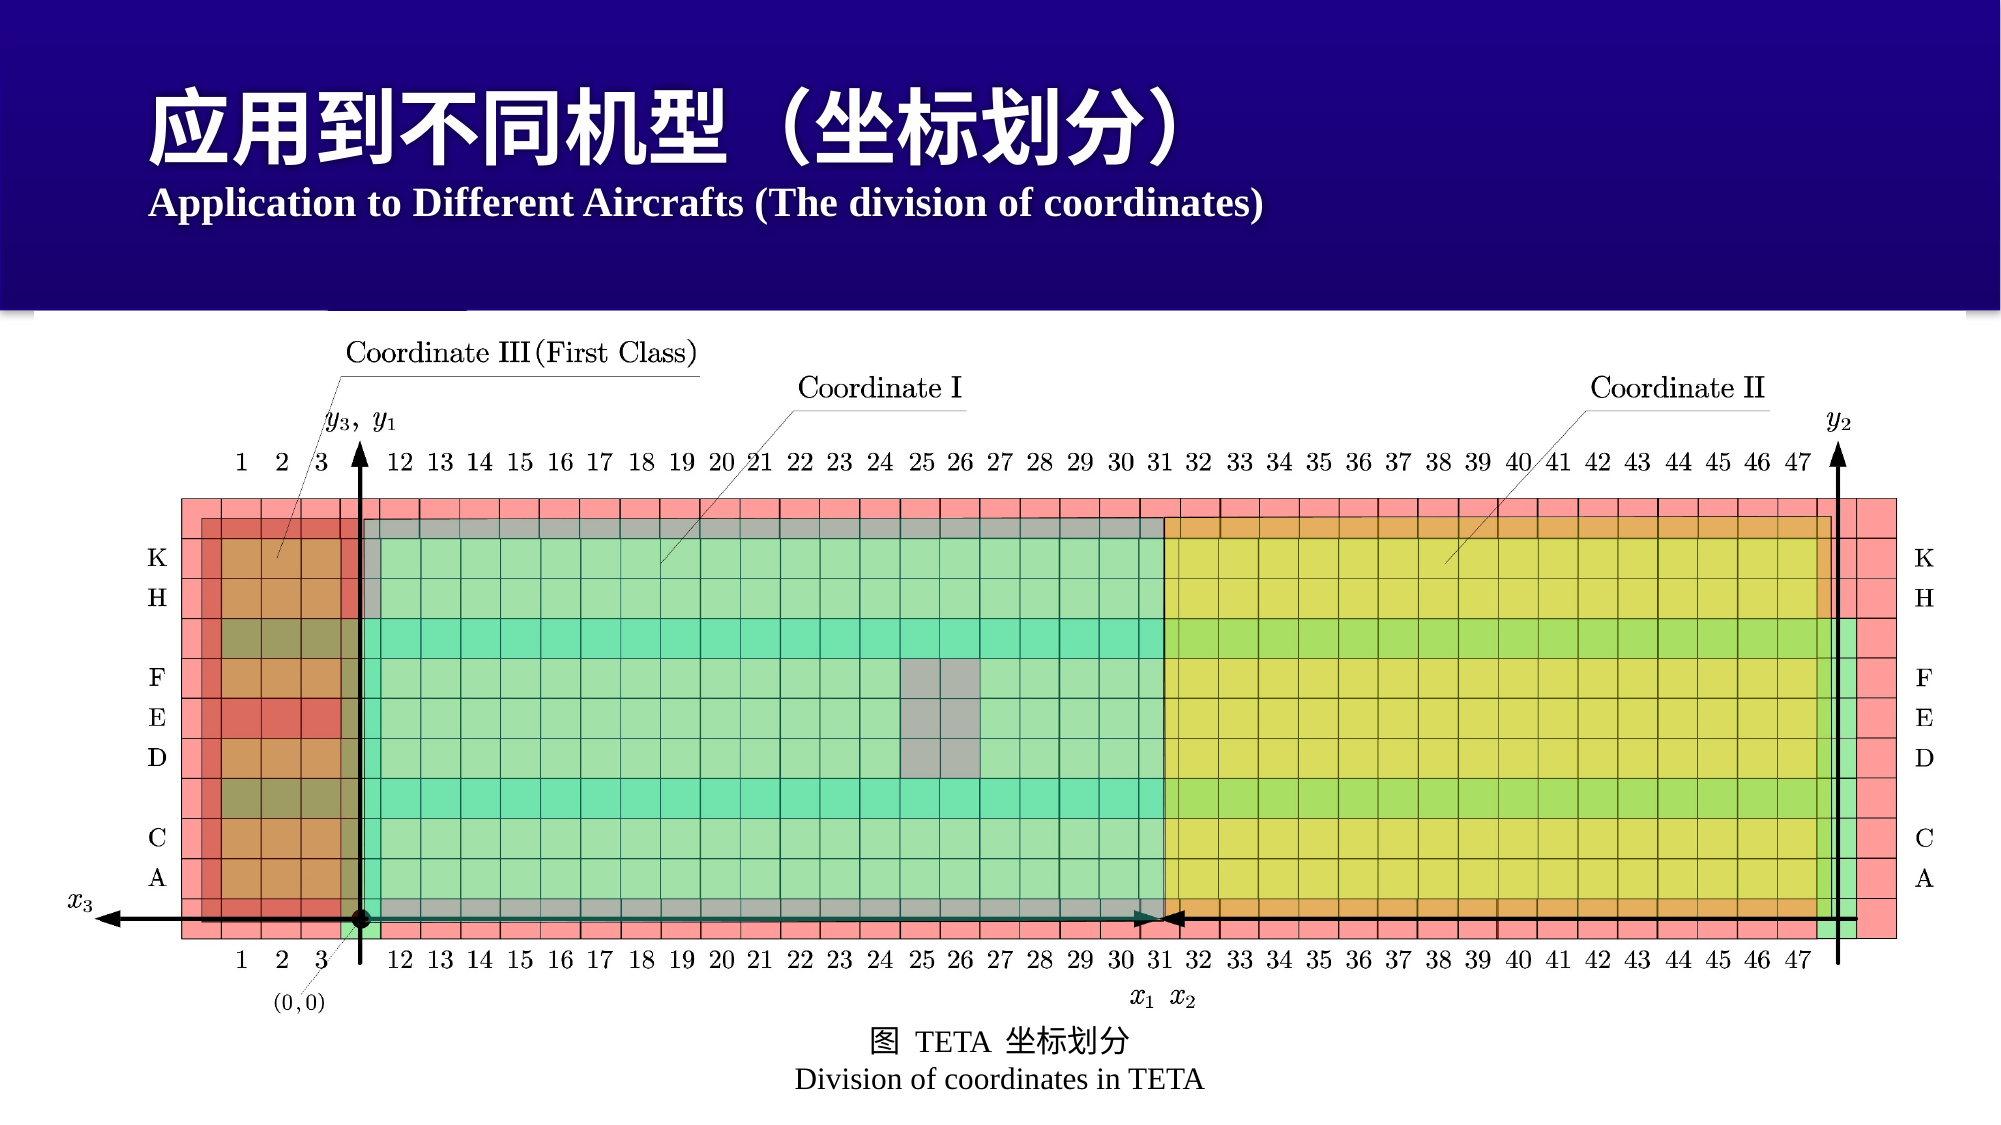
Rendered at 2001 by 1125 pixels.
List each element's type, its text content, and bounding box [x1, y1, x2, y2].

title 应用到不同机型（坐标划分） Application to Different Aircrafts (The division of coordinates) [132, 73, 1868, 233]
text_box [34, 309, 1966, 1106]
